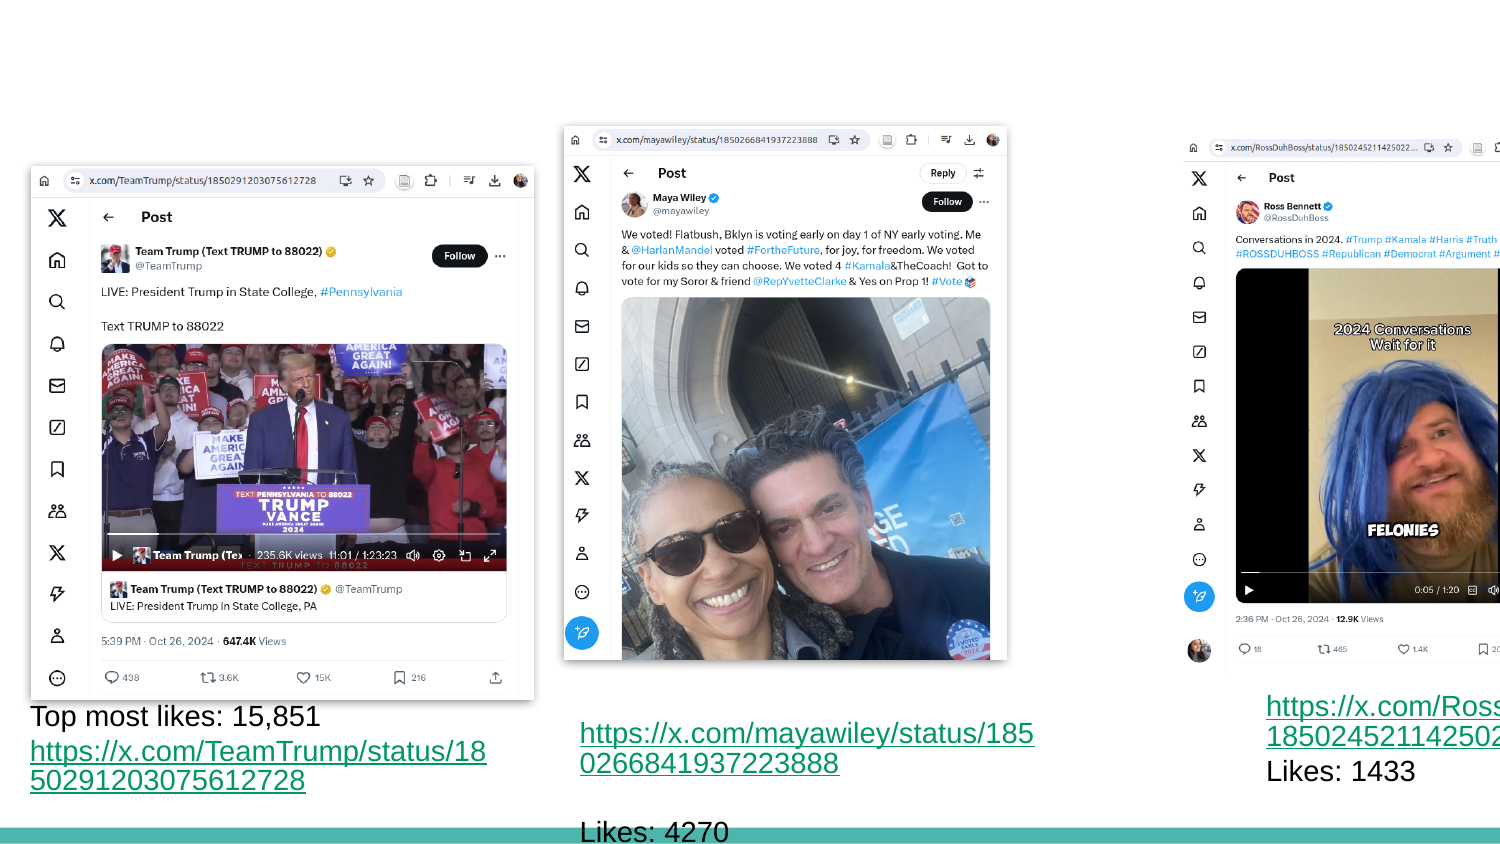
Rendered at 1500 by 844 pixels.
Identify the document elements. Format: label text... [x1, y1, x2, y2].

text_box https://x.com/RossDuhBoss/status/1850245211425022373 Likes: 1433 [1251, 680, 1500, 773]
text_box https://x.com/mayawiley/status/1850266841937223888 Likes: 4270 [564, 699, 1057, 844]
picture [1182, 139, 1500, 673]
picture [31, 166, 534, 700]
picture [564, 126, 1007, 661]
text_box Top most likes: 15,851 https://x.com/TeamTrump/status/1850291203075612728 [14, 682, 507, 817]
